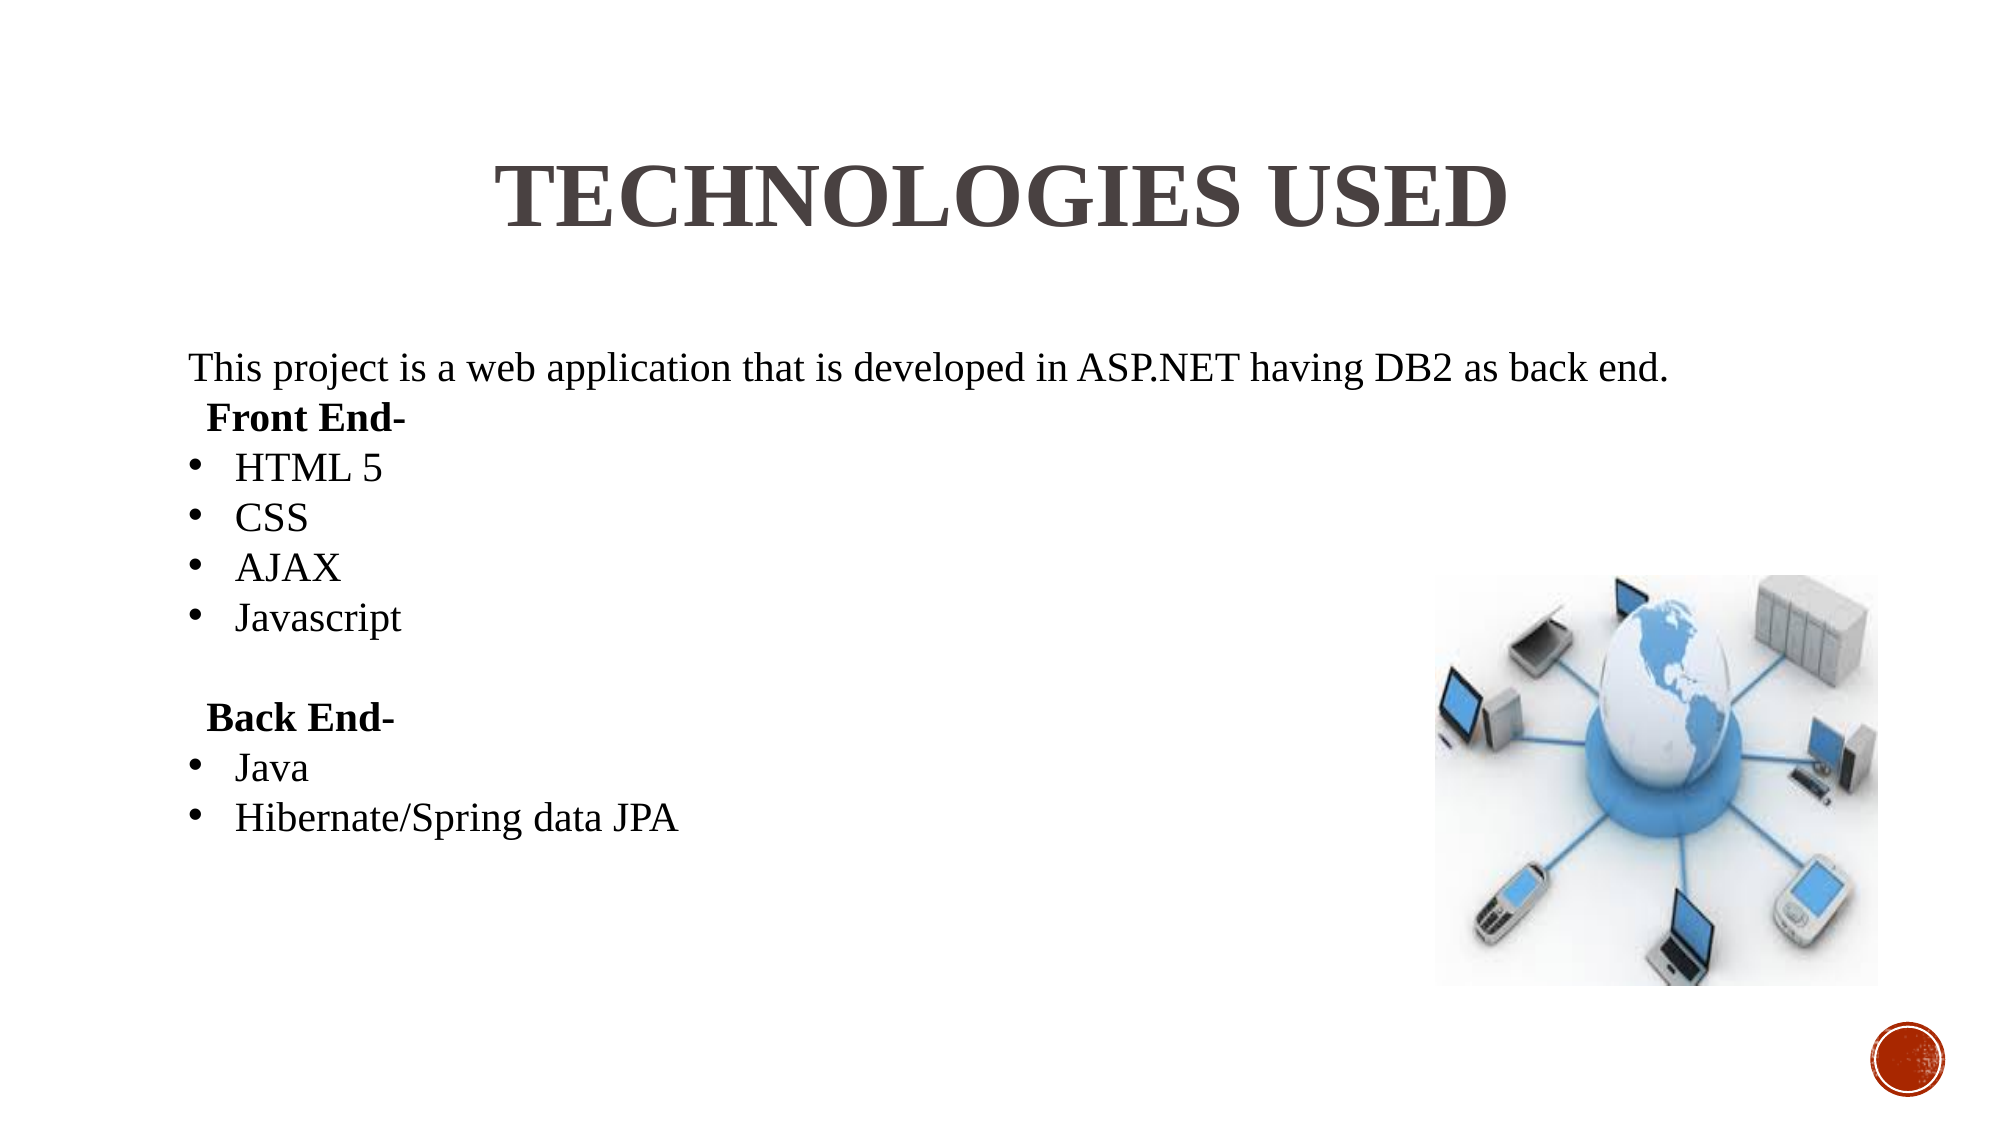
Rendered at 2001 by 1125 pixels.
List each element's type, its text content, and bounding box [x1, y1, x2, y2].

picture [1870, 1021, 1946, 1097]
picture [1435, 575, 1879, 986]
text_box This project is a web application that is developed in ASP.NET having DB2 as back end. Front End- HTML 5 CSS AJAX Javascript Back End- Java Hibernate/Spring data JPA [173, 331, 1843, 529]
text_box TECHNOLOGIES USED [140, 127, 1843, 279]
